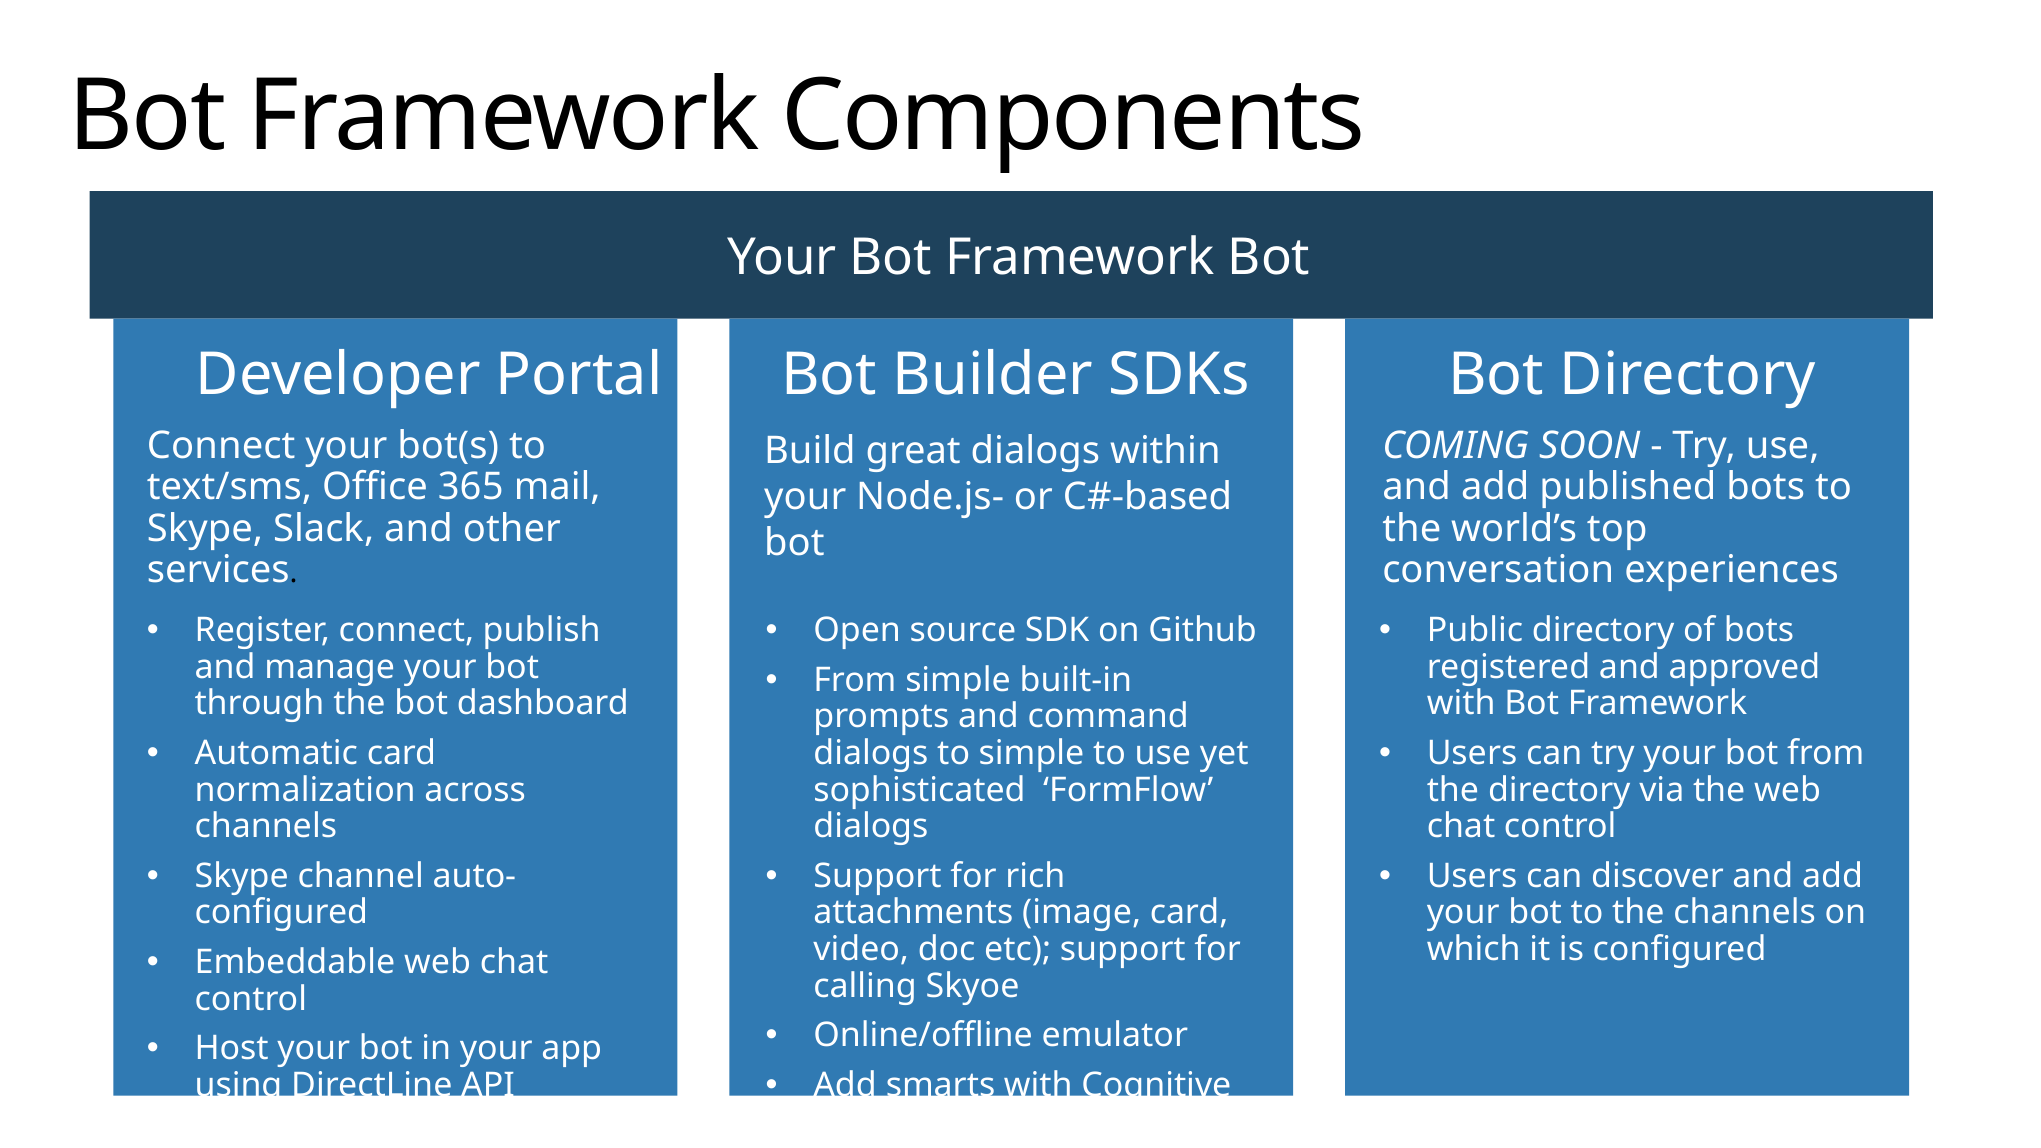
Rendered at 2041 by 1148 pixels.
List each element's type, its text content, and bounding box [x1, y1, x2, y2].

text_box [89, 191, 1934, 1112]
title Bot Framework Components [45, 48, 1996, 199]
